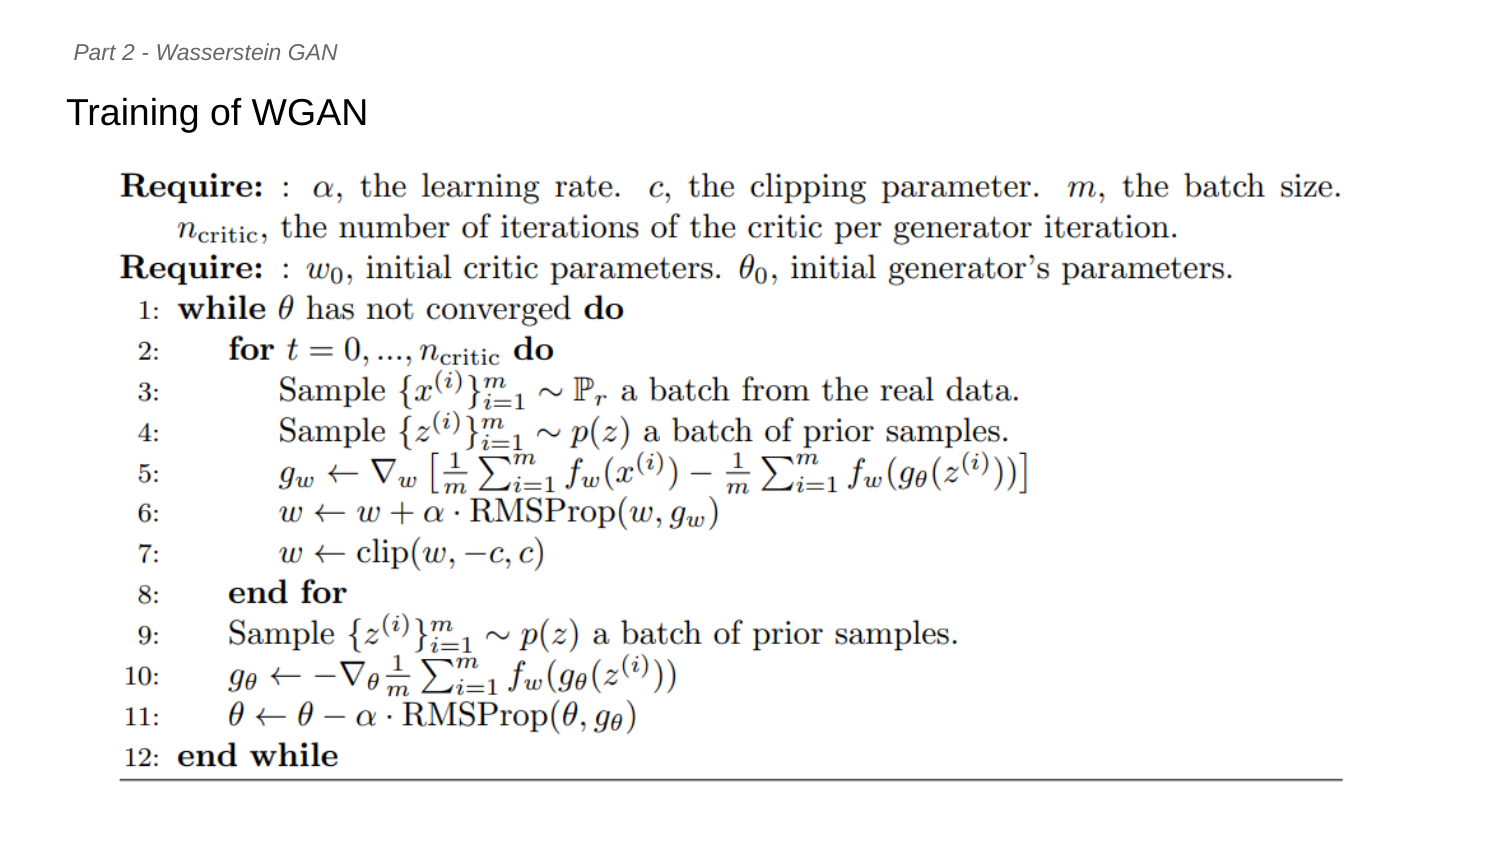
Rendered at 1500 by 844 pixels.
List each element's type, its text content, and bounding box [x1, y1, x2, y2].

picture [102, 170, 1362, 794]
title Training of WGAN [51, 72, 1449, 167]
text_box Part 2 - Wasserstein GAN [58, 22, 805, 58]
